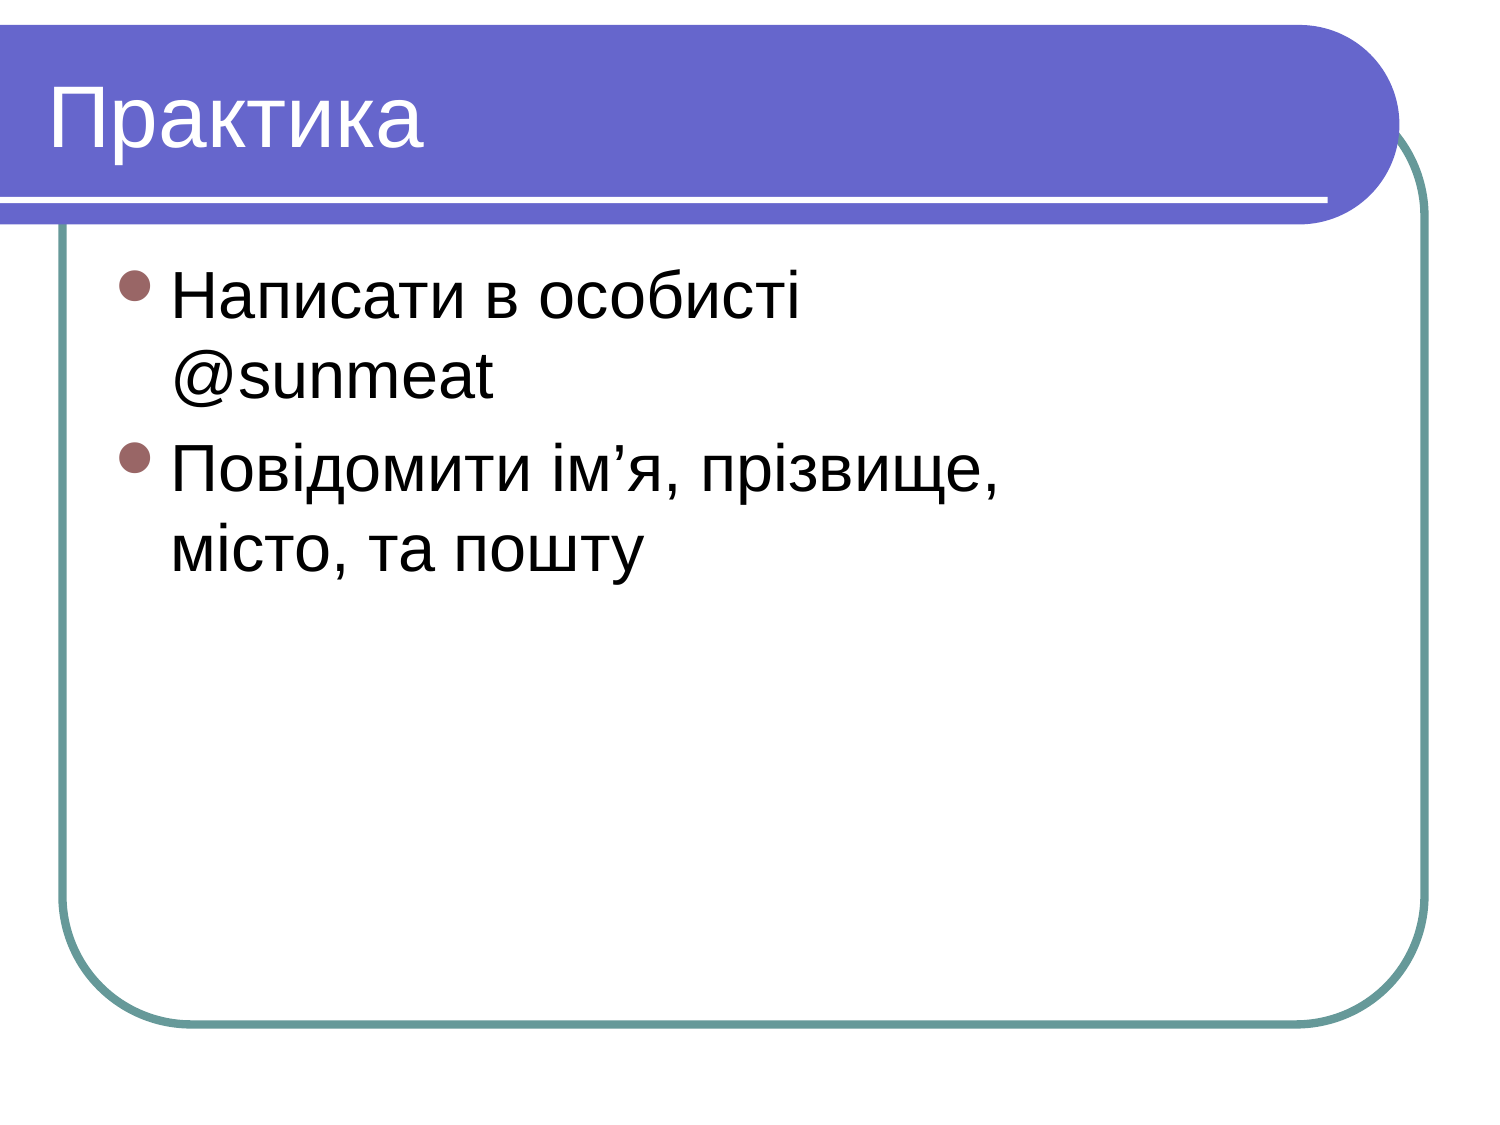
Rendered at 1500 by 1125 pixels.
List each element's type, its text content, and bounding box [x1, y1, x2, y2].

text_box Написати в особистi @sunmeat Повiдомити iм’я, прiзвище, мiсто, та пошту [100, 244, 1135, 593]
text_box [99, 262, 1400, 988]
text_box Практика [32, 37, 1347, 188]
